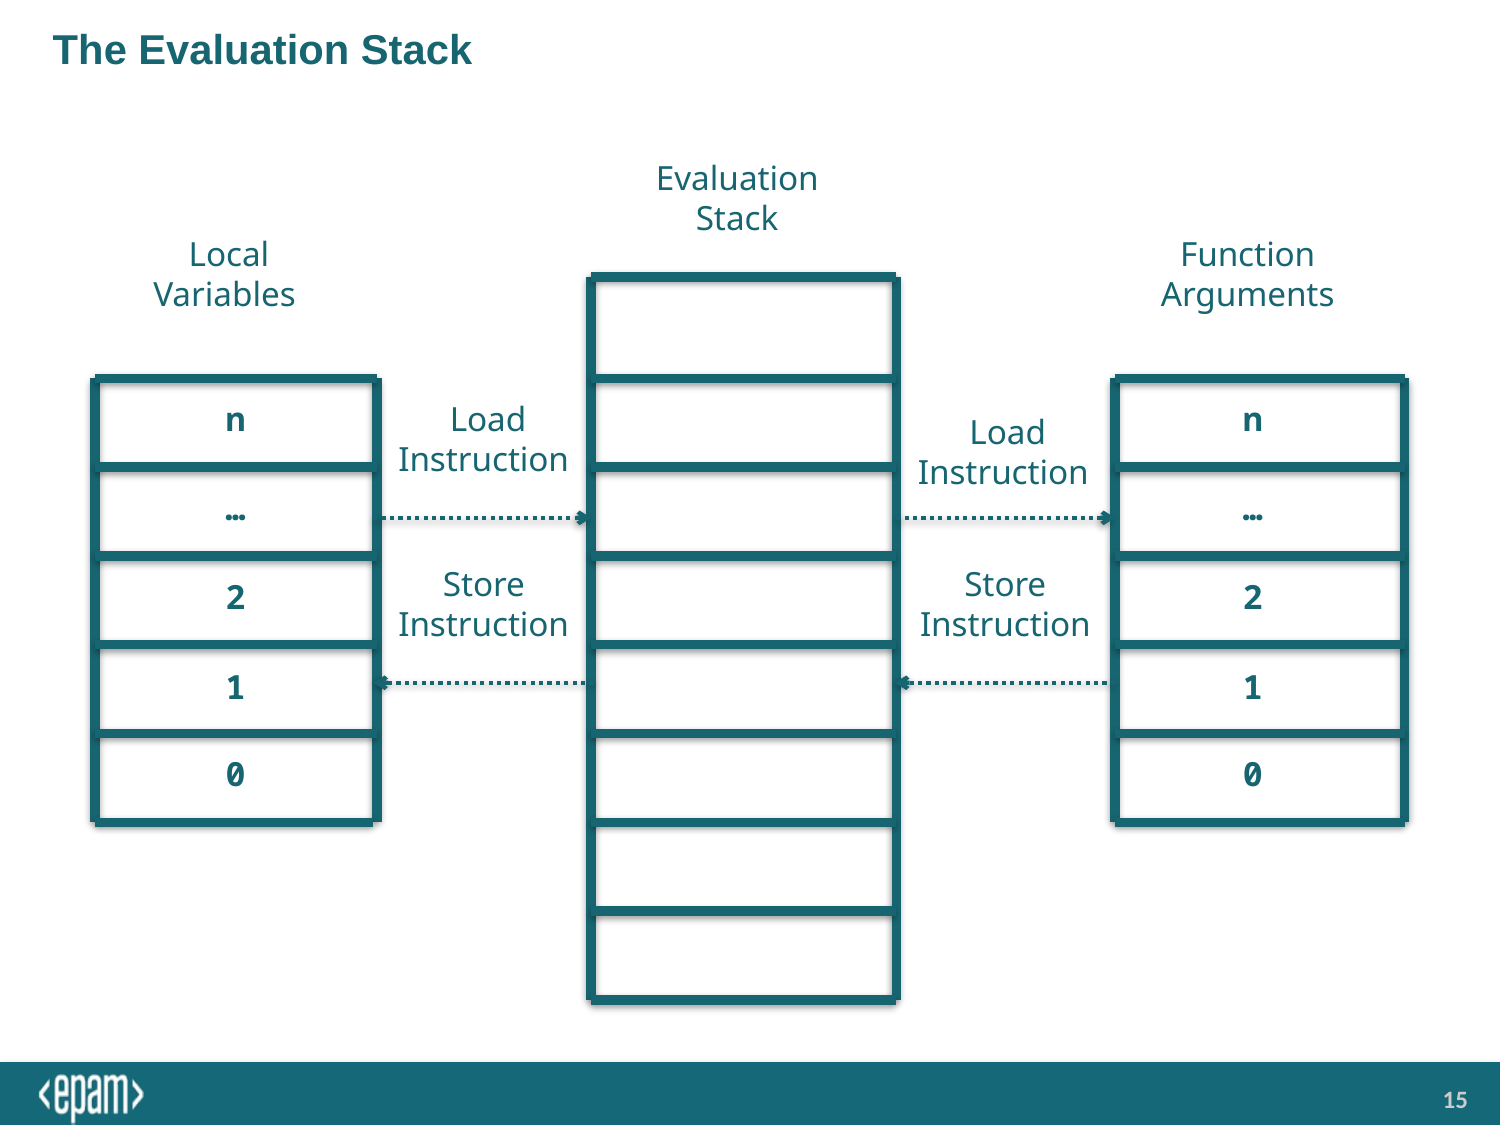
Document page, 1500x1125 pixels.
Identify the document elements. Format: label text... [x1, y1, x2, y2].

picture [38, 1074, 144, 1125]
title The Evaluation Stack [0, 0, 1500, 95]
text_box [94, 149, 1406, 1001]
